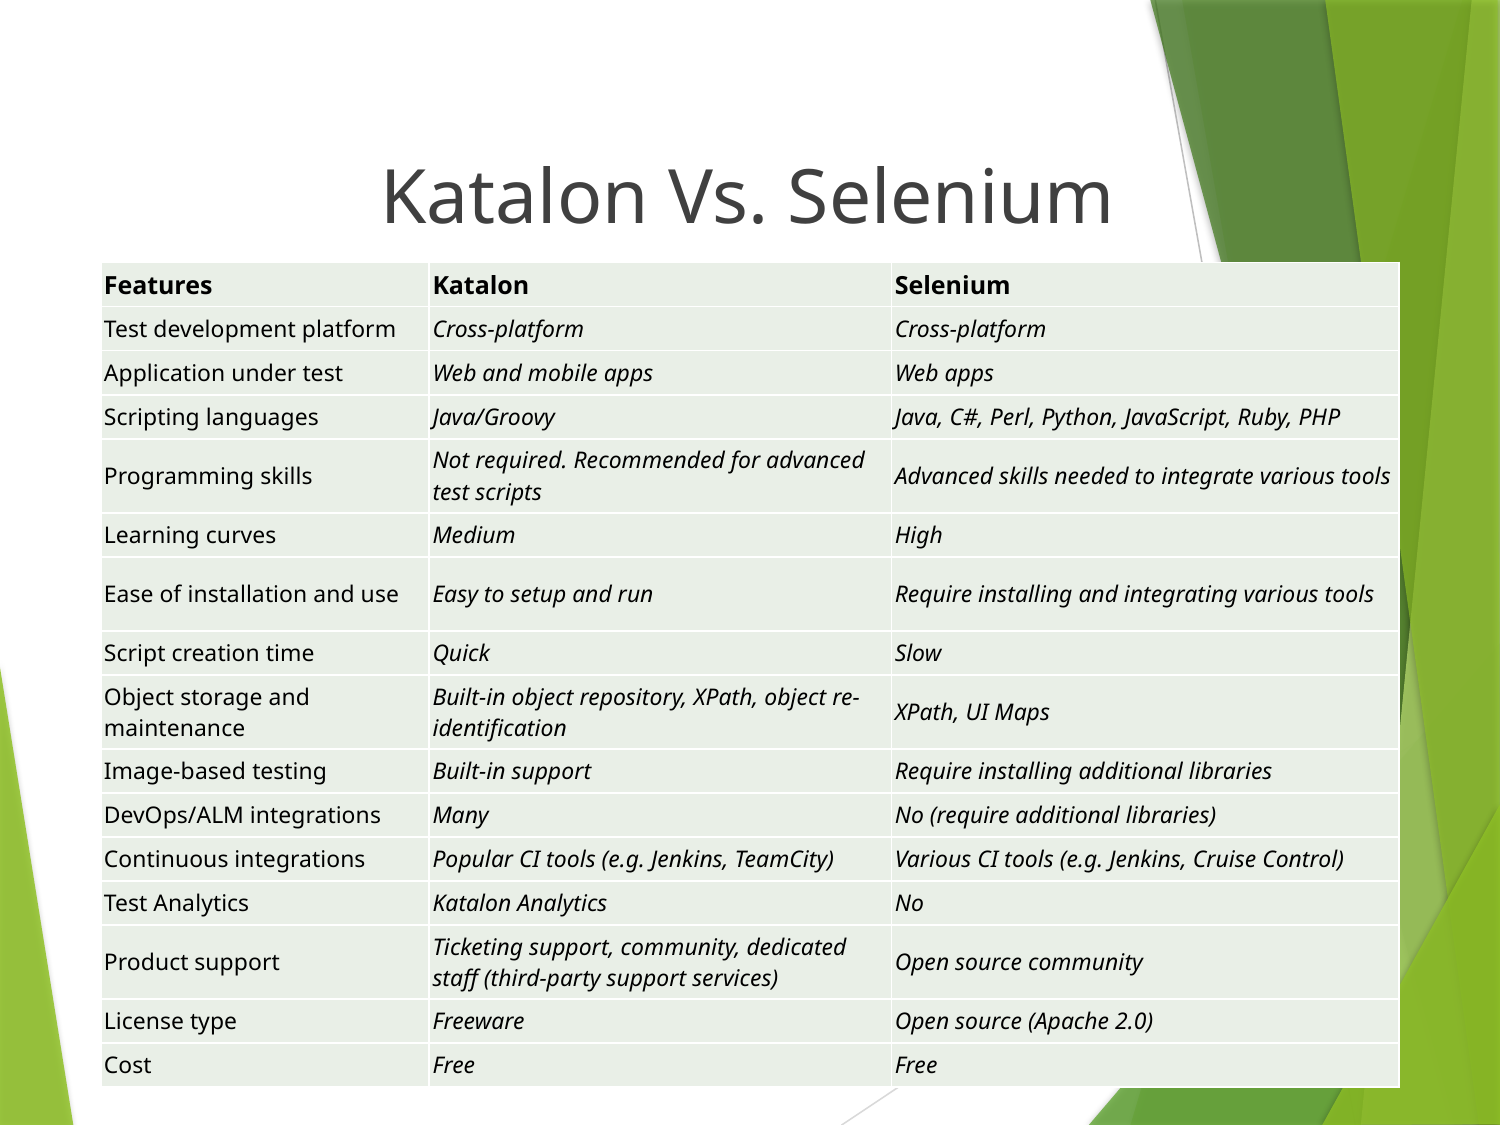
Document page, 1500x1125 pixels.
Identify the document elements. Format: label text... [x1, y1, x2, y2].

table_cell Advanced skills needed to integrate various tools [892, 440, 1398, 512]
table_cell Product support [102, 926, 428, 998]
table_cell Built-in object repository, XPath, object re-identification [430, 676, 891, 748]
table_cell Many [430, 794, 891, 836]
table_cell Medium [430, 514, 891, 556]
table_cell Require installing and integrating various tools [892, 558, 1398, 630]
table_cell Not required. Recommended for advanced test scripts [430, 440, 891, 512]
table_cell Various CI tools (e.g. Jenkins, Cruise Control) [892, 838, 1398, 880]
table_cell Ease of installation and use [102, 558, 428, 630]
table_cell Scripting languages [102, 396, 428, 438]
table_cell Java/Groovy [430, 396, 891, 438]
table_cell Object storage and maintenance [102, 676, 428, 748]
table_cell High [892, 514, 1398, 556]
table_cell Application under test [102, 351, 428, 394]
table_cell No [892, 882, 1398, 924]
table_cell Script creation time [102, 632, 428, 674]
table_cell Cost [102, 1044, 428, 1086]
table_cell Built-in support [430, 750, 891, 792]
table_cell Learning curves [102, 514, 428, 556]
table_cell Katalon Analytics [430, 882, 891, 924]
title Katalon Vs. Selenium [100, 140, 1395, 262]
table_header Selenium [892, 263, 1398, 306]
table_header Features [102, 263, 428, 306]
table_cell Free [430, 1044, 891, 1086]
table_cell Continuous integrations [102, 838, 428, 880]
table_cell Popular CI tools (e.g. Jenkins, TeamCity) [430, 838, 891, 880]
table_cell Easy to setup and run [430, 558, 891, 630]
table_cell Quick [430, 632, 891, 674]
table_cell License type [102, 1000, 428, 1042]
table_cell Freeware [430, 1000, 891, 1042]
table_header Katalon [430, 263, 891, 306]
table_cell Cross-platform [430, 307, 891, 350]
table_cell Slow [892, 632, 1398, 674]
table_cell No (require additional libraries) [892, 794, 1398, 836]
table_cell Image-based testing [102, 750, 428, 792]
table_cell Cross-platform [892, 307, 1398, 350]
table_cell Require installing additional libraries [892, 750, 1398, 792]
table_cell Programming skills [102, 440, 428, 512]
table_cell Free [892, 1044, 1398, 1086]
table_cell Test development platform [102, 307, 428, 350]
table_cell Test Analytics [102, 882, 428, 924]
table_cell Web and mobile apps [430, 351, 891, 394]
table_cell DevOps/ALM integrations [102, 794, 428, 836]
table_cell XPath, UI Maps [892, 676, 1398, 748]
table_cell Java, C#, Perl, Python, JavaScript, Ruby, PHP [892, 396, 1398, 438]
table_cell Web apps [892, 351, 1398, 394]
table_cell Open source (Apache 2.0) [892, 1000, 1398, 1042]
table_cell Ticketing support, community, dedicated staff (third-party support services) [430, 926, 891, 998]
table_cell Open source community [892, 926, 1398, 998]
